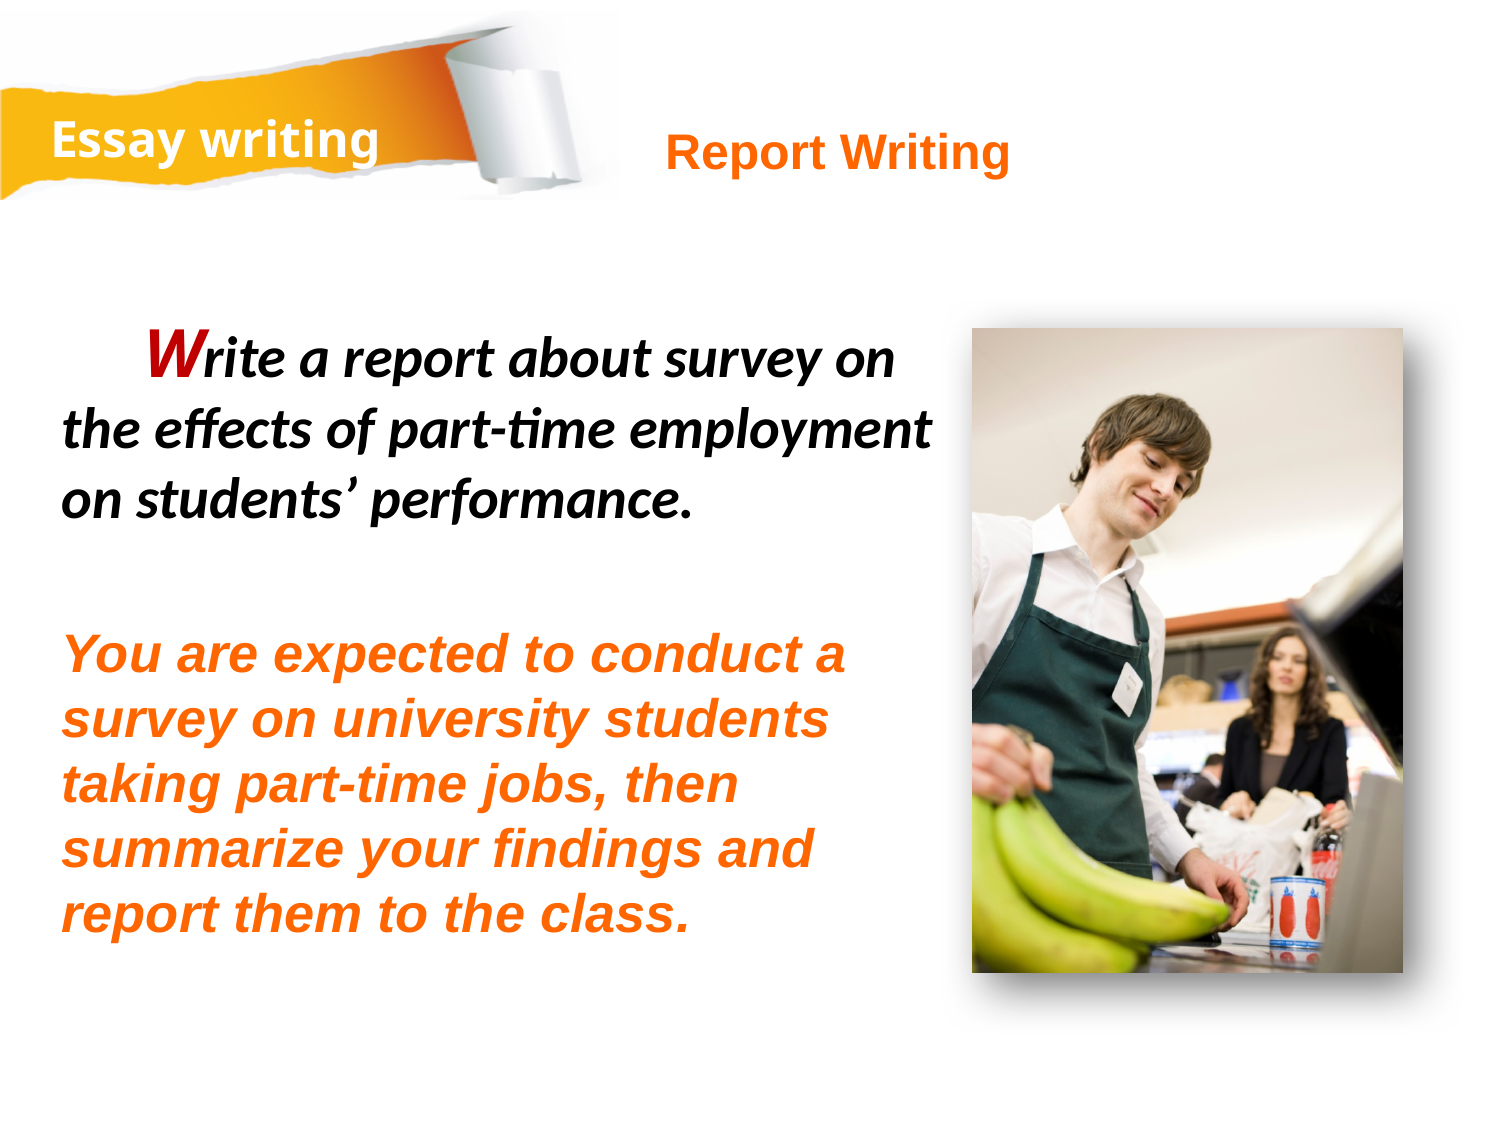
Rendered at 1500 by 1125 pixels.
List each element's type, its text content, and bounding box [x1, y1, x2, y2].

picture [972, 327, 1403, 973]
text_box Write a report about survey on the effects of part-time employment on students’ performance. [46, 303, 997, 608]
text_box Report Writing [650, 111, 1231, 187]
text_box You are expected to conduct a survey on university students taking part-time jobs, then summarize your findings and report them to the class. [46, 611, 938, 951]
picture [0, 9, 620, 200]
